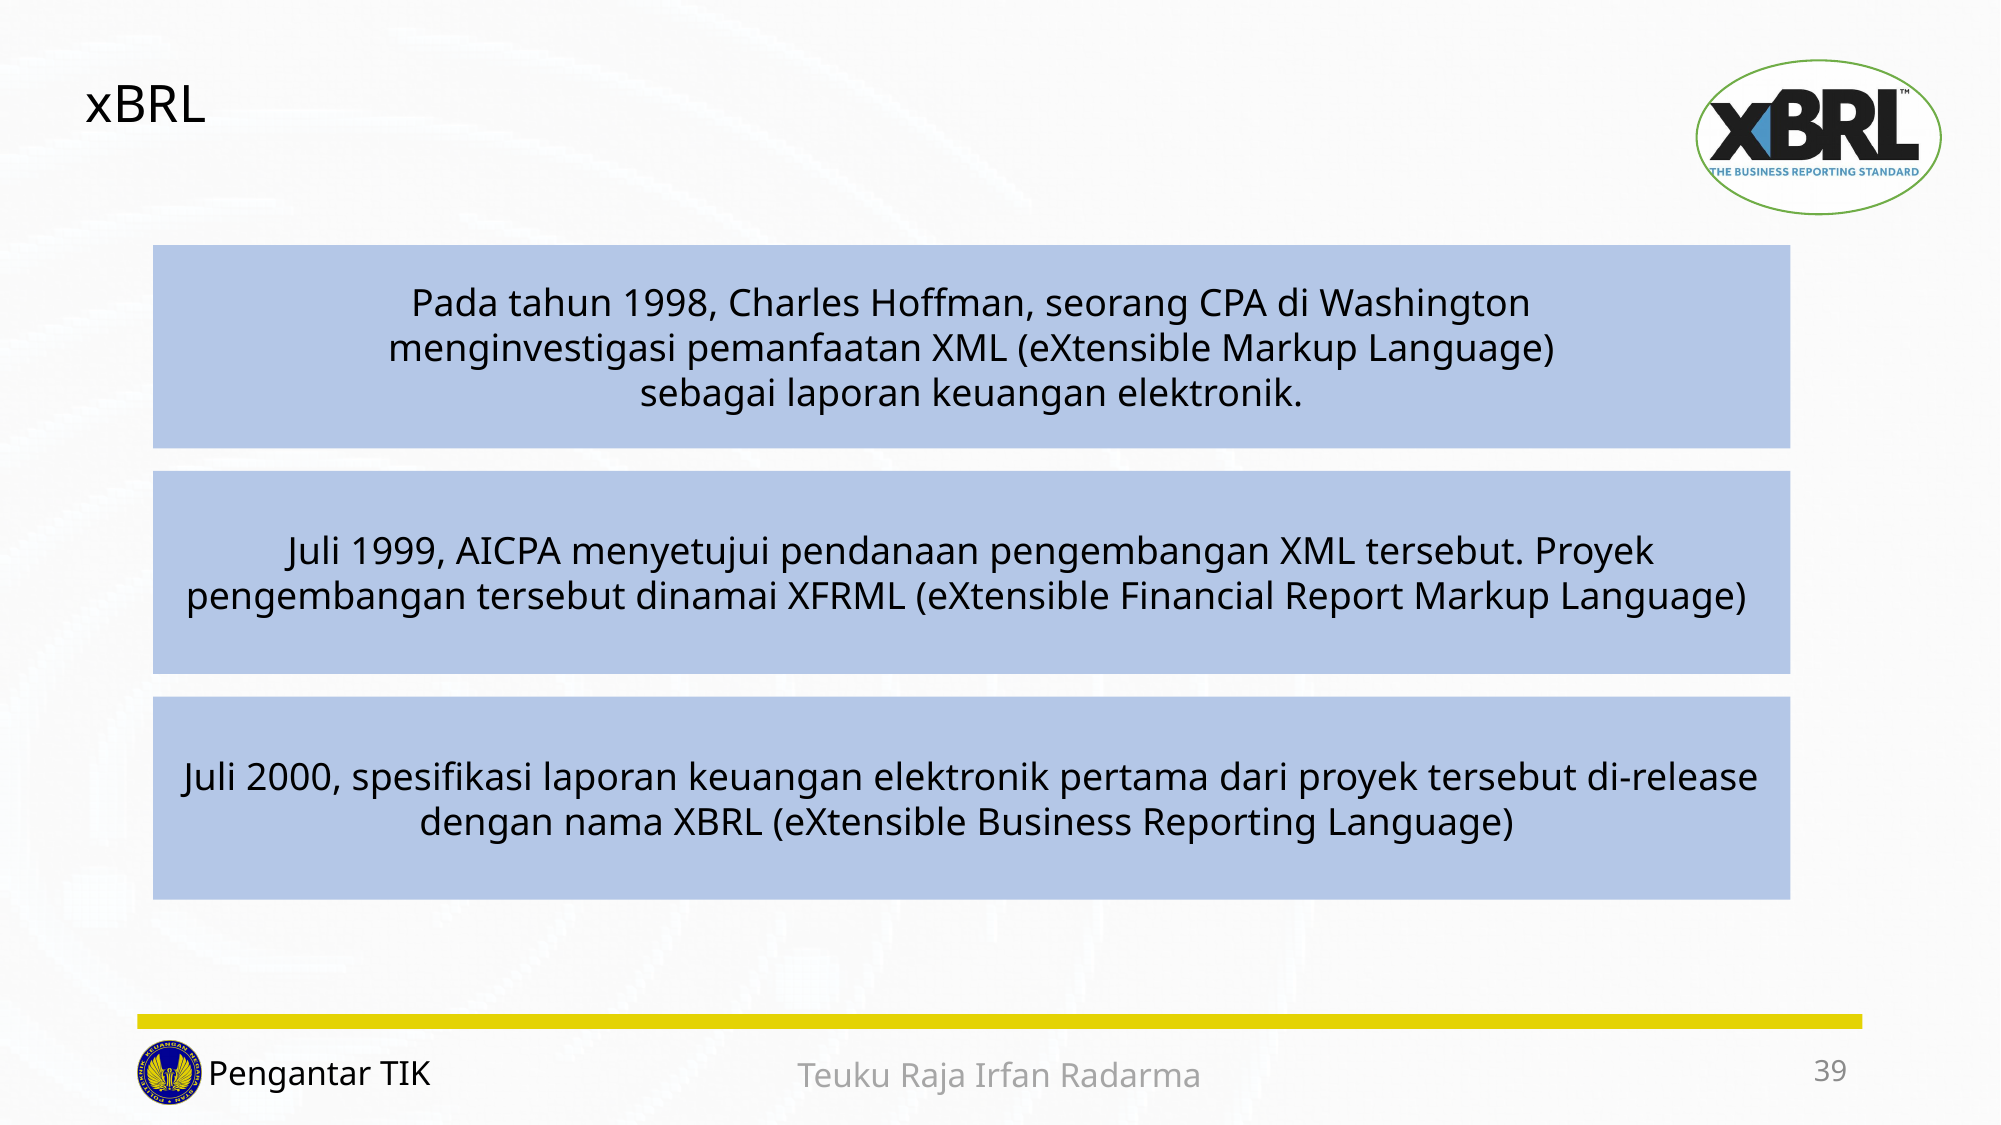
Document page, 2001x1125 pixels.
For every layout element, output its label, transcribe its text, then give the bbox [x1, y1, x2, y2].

title xBRL [70, 70, 1696, 142]
text_box Pada tahun 1998, Charles Hoffman, seorang CPA di Washington menginvestigasi pemanfaatan XML (eXtensible Markup Language) sebagai laporan keuangan elektronik. [152, 244, 1791, 449]
text_box Juli 1999, AICPA menyetujui pendanaan pengembangan XML tersebut. Proyek pengembangan tersebut dinamai XFRML (eXtensible Financial Report Markup Language) [152, 470, 1791, 675]
slide_number 39 [1412, 1042, 1863, 1103]
picture [1696, 60, 1941, 215]
text_box Juli 2000, spesifikasi laporan keuangan elektronik pertama dari proyek tersebut di-release dengan nama XBRL (eXtensible Business Reporting Language) [152, 696, 1791, 901]
picture [137, 1040, 202, 1105]
